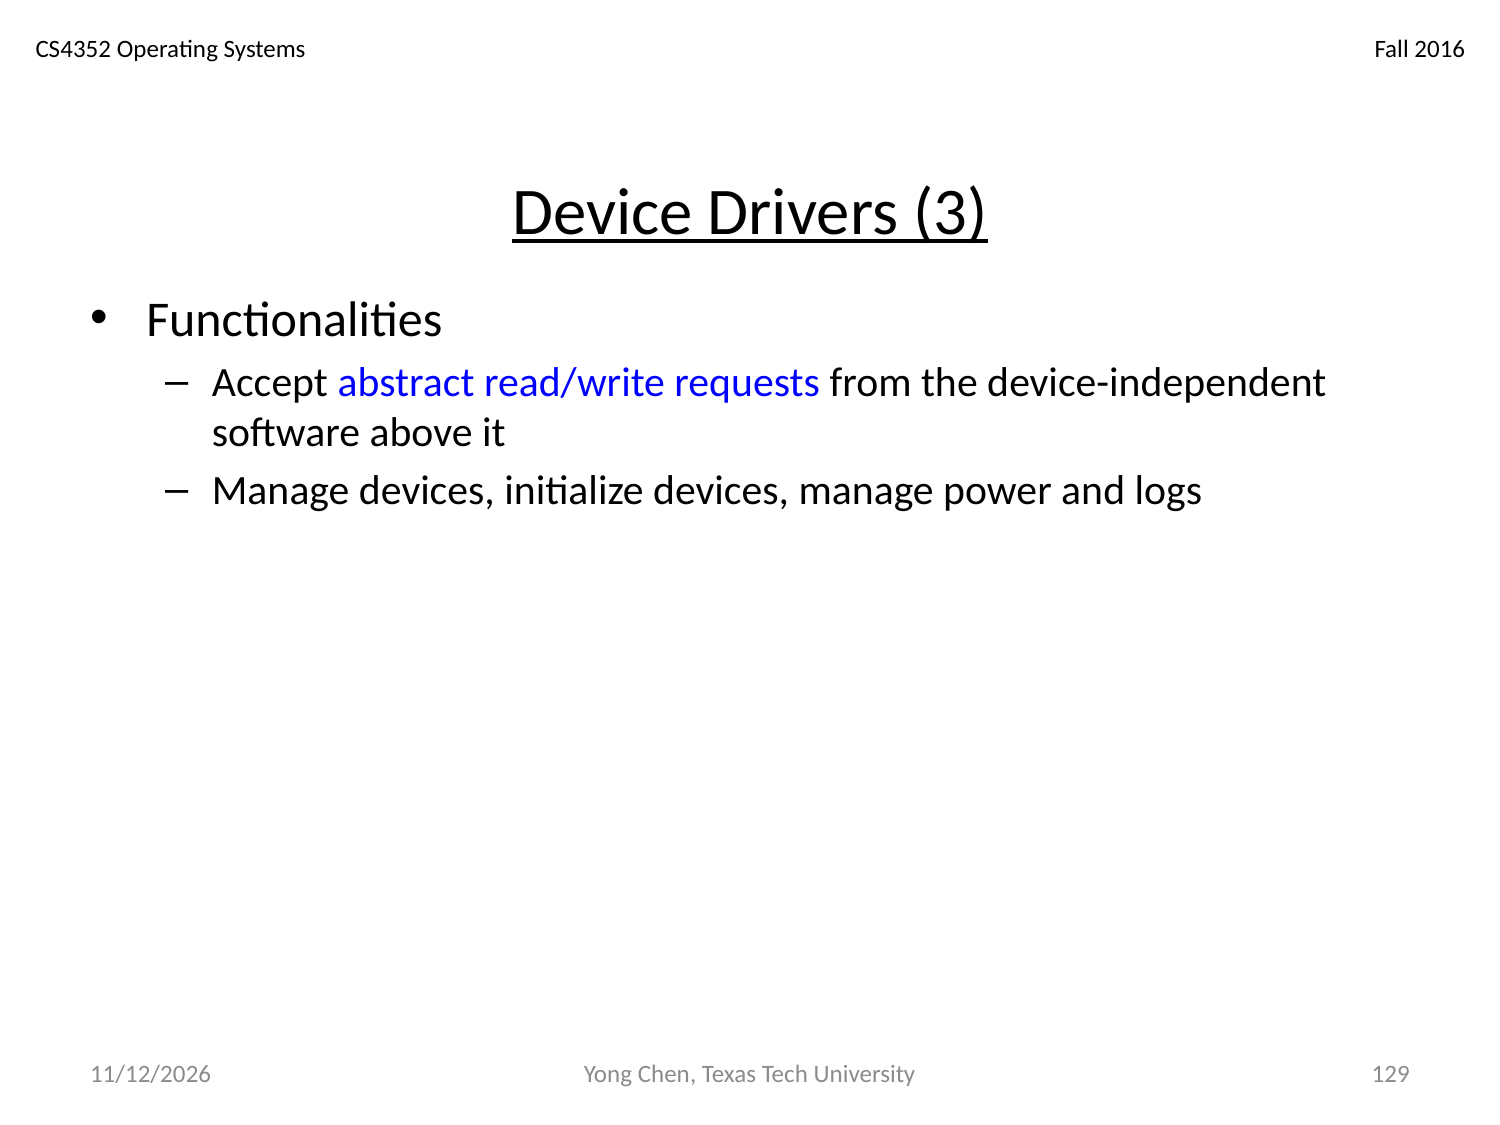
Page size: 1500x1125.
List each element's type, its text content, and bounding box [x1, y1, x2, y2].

footer Yong Chen, Texas Tech University [512, 1042, 988, 1103]
title Device Drivers (3) [75, 160, 1425, 263]
slide_number 129 [1074, 1042, 1425, 1103]
list Functionalities Accept abstract read/write requests from the device-independent software above it Manage devices, initialize devices, manage power and logs [75, 279, 1425, 1029]
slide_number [75, 1042, 425, 1103]
